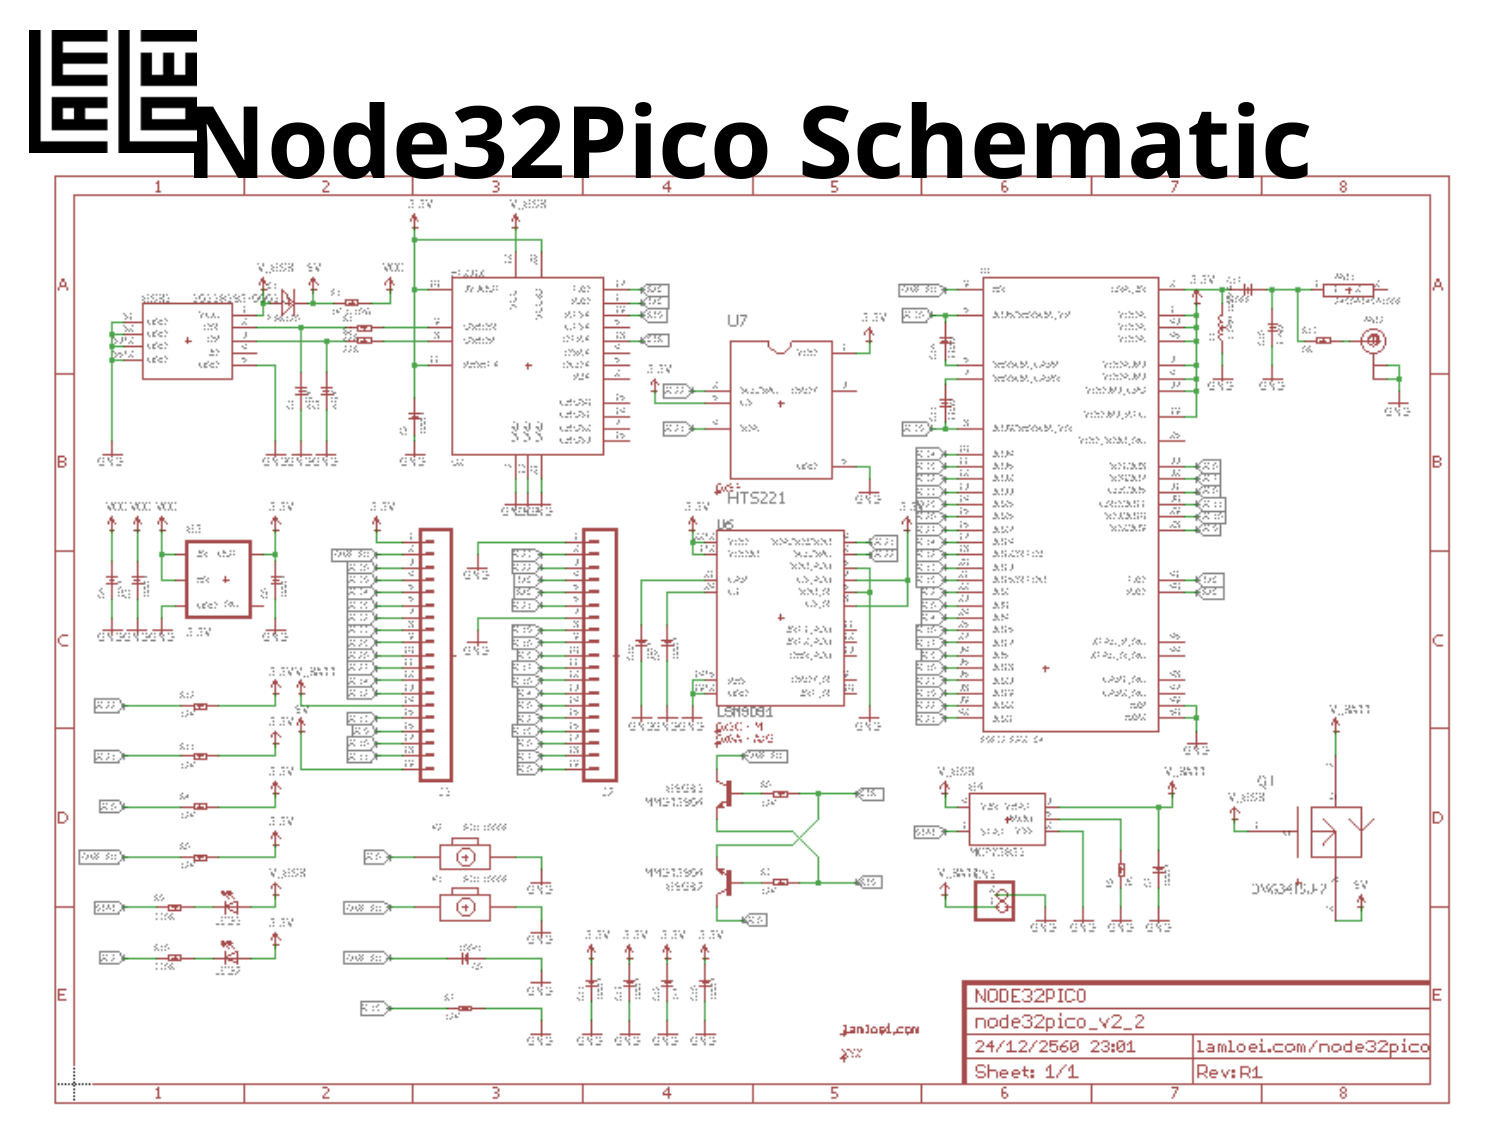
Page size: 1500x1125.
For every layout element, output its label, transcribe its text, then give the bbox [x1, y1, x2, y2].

title Node32Pico Schematic [75, 45, 1425, 171]
picture [29, 30, 197, 153]
picture [52, 174, 1453, 1107]
